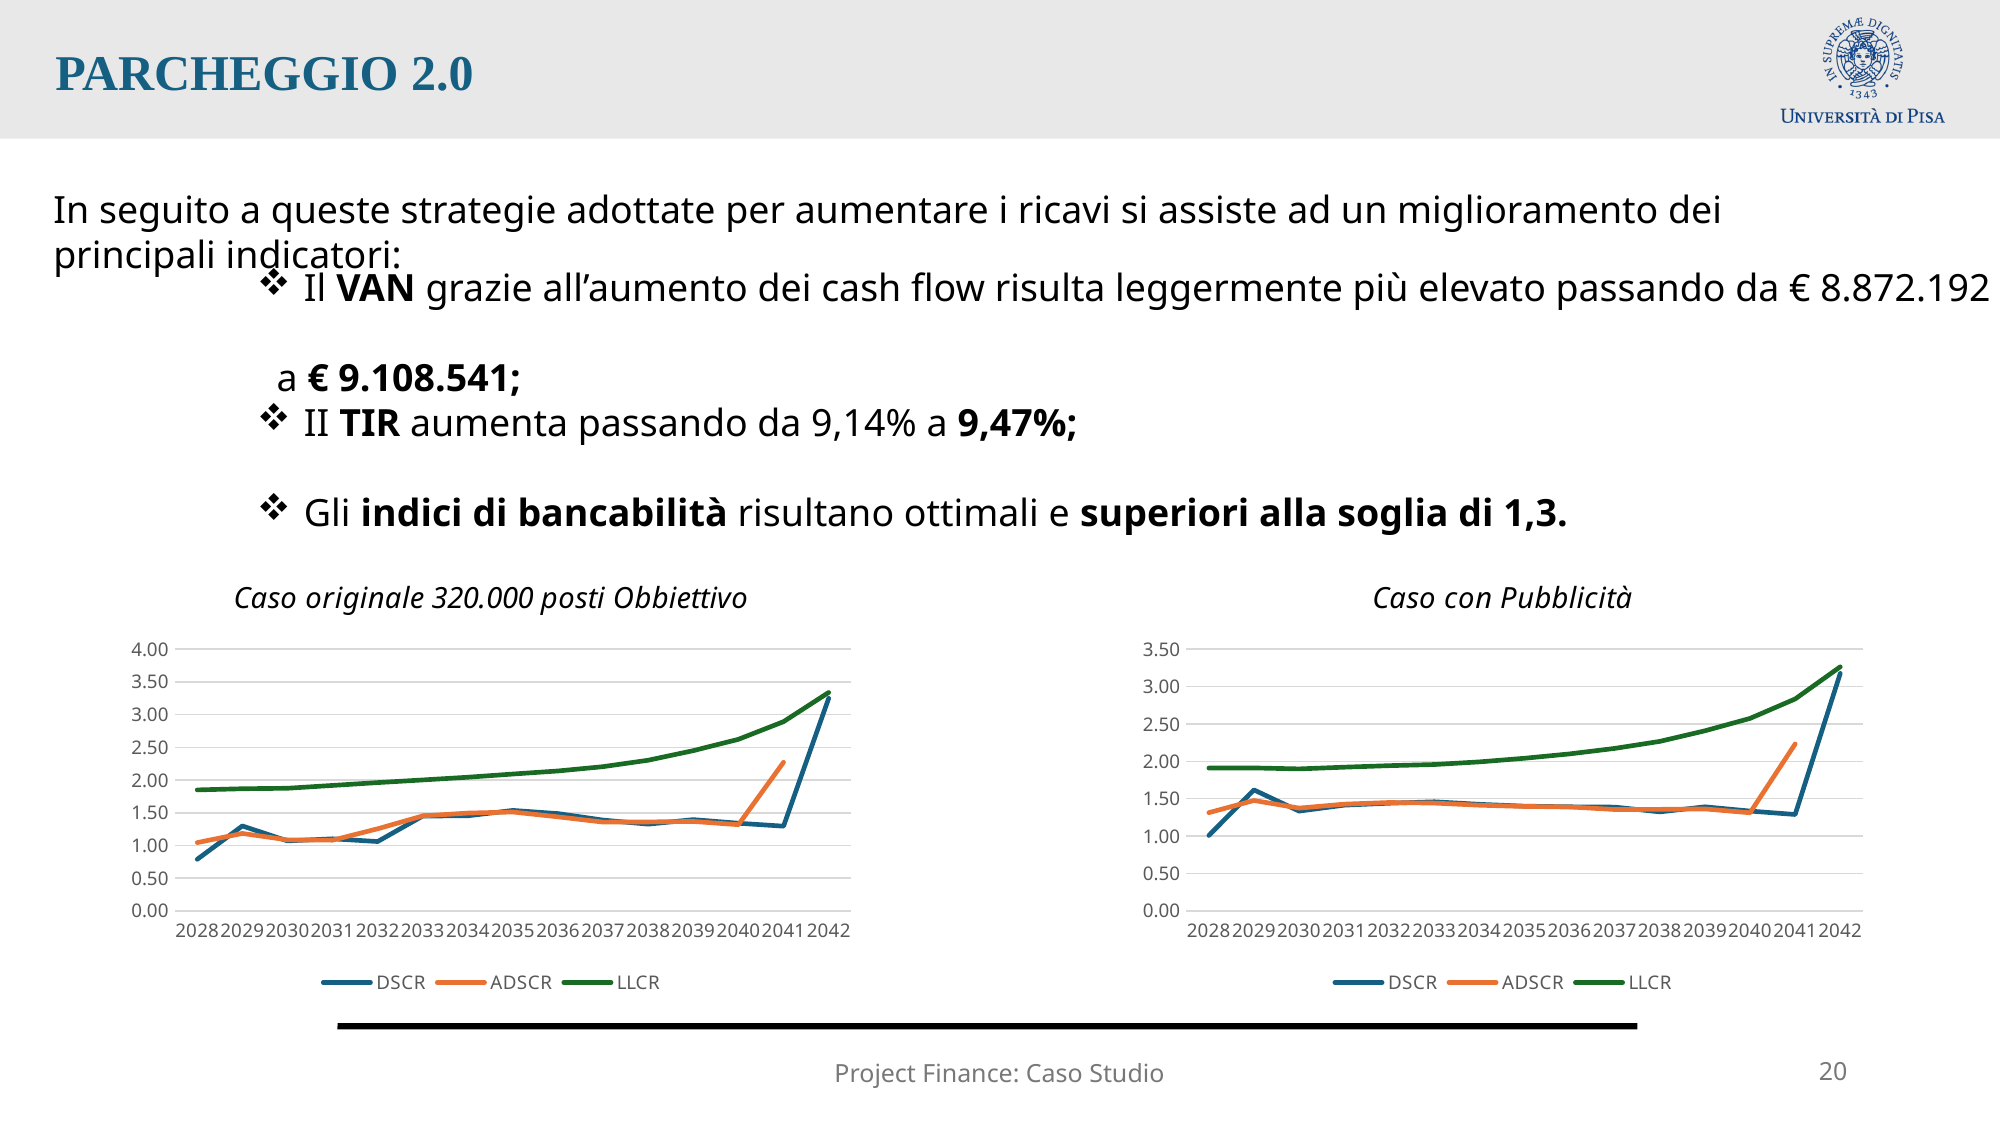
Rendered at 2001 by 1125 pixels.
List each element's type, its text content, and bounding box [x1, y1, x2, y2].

text_box Il VAN grazie all’aumento dei cash flow risulta leggermente più elevato passando da € 8.872.192 a € 9.108.541; II TIR aumenta passando da 9,14% a 9,47%; Gli indici di bancabilità risultano ottimali e superiori alla soglia di 1,3. [242, 256, 2000, 587]
text_box [0, 0, 2000, 140]
text_box In seguito a queste strategie adottate per aumentare i ricavi si assiste ad un miglioramento dei principali indicatori: [38, 178, 1781, 283]
slide_number 20 [1412, 1042, 1863, 1103]
chart [115, 551, 867, 1003]
picture [1779, 16, 1946, 123]
chart [1127, 551, 1879, 1003]
text_box PARCHEGGIO 2.0 [40, 33, 489, 108]
footer Project Finance: Caso Studio [662, 1042, 1338, 1103]
